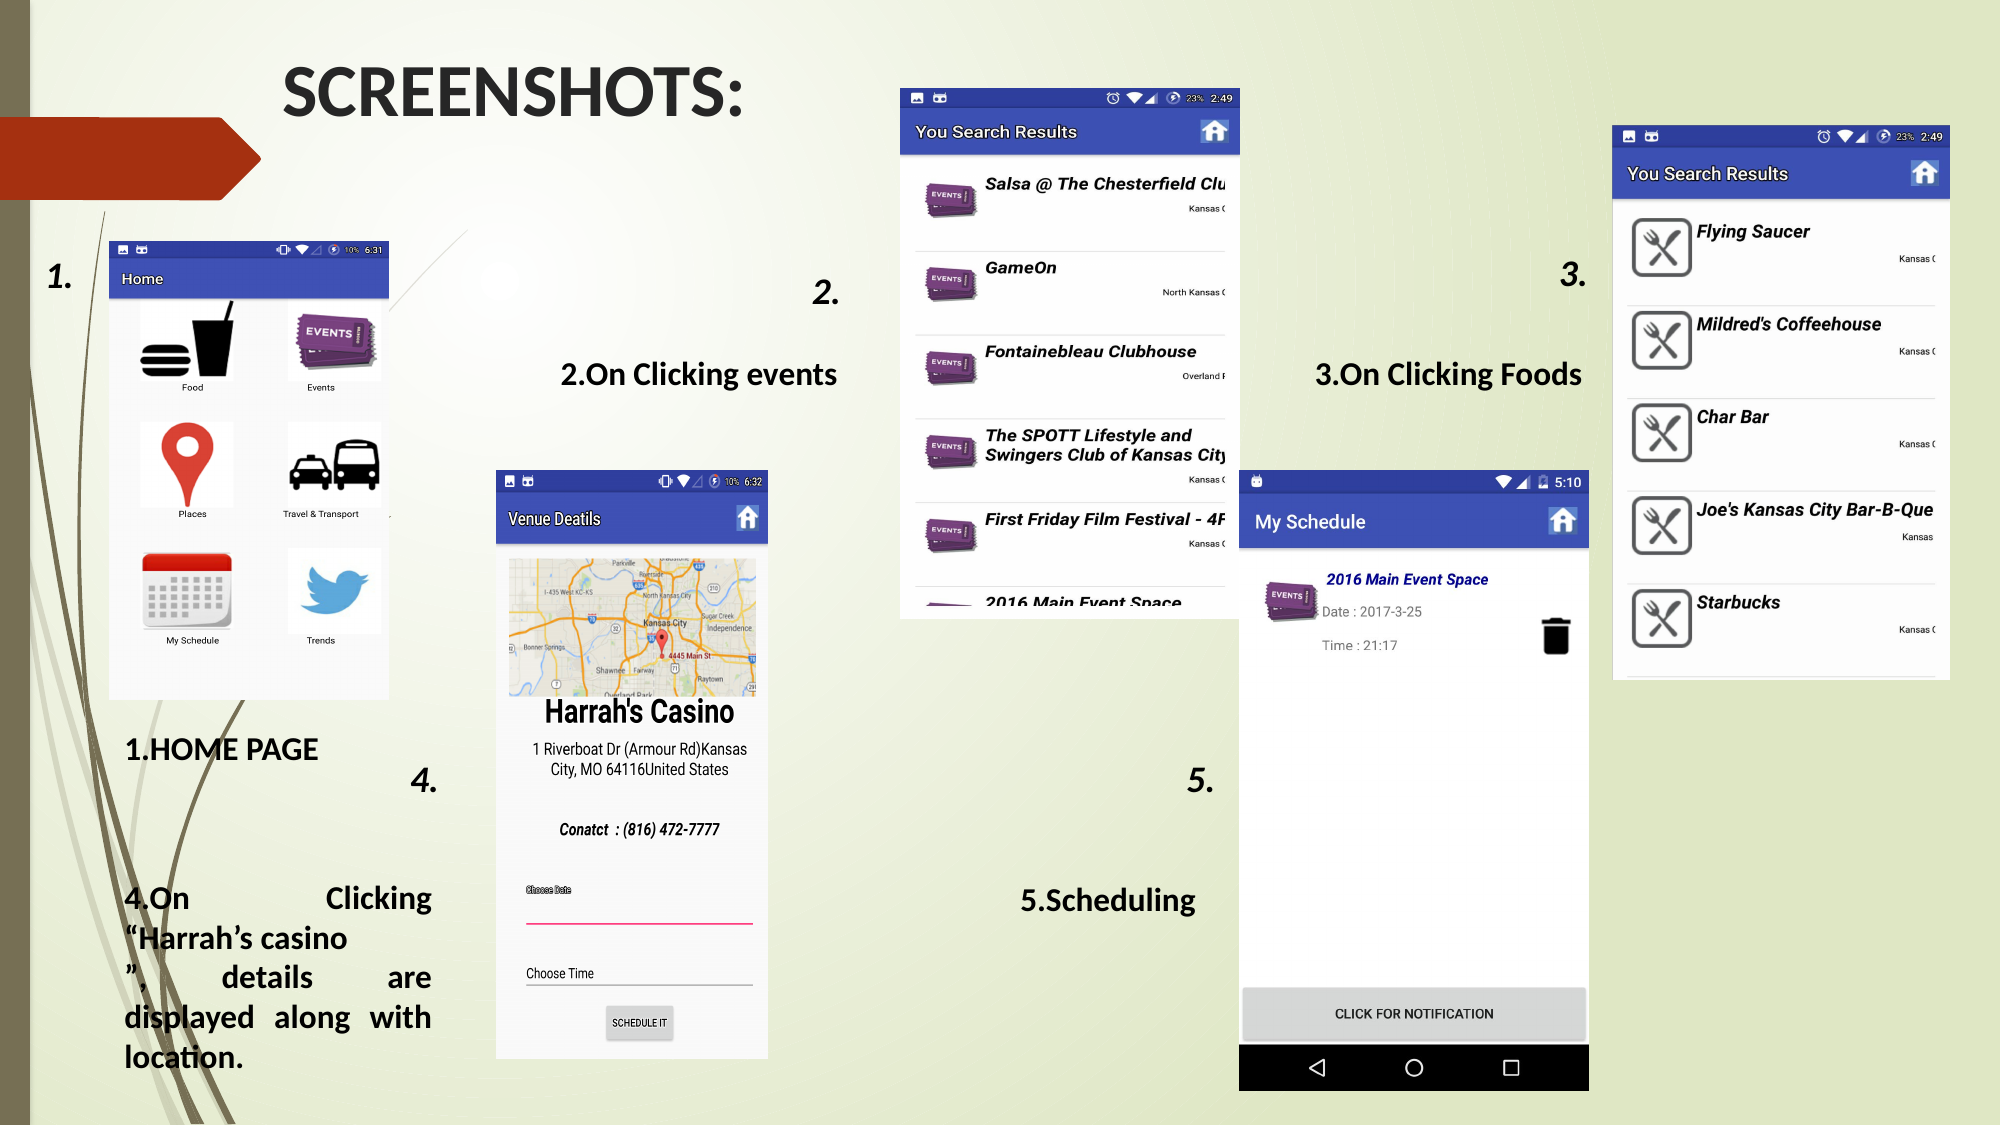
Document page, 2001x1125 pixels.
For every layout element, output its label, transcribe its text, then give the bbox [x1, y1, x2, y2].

text_box 3. [1544, 241, 1607, 345]
text_box 4. [395, 747, 469, 853]
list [1239, 470, 1589, 1091]
text_box 5.Scheduling [1005, 870, 1226, 926]
text_box 3.On Clicking Foods [1299, 345, 1607, 445]
picture [495, 470, 768, 1059]
text_box 1. [30, 244, 93, 349]
text_box 1.HOME PAGE [109, 720, 343, 775]
picture [1612, 125, 1951, 680]
text_box 2.On Clicking events [545, 344, 863, 400]
text_box 4.On Clicking “Harrah’s casino ”, details are displayed along with location. [109, 868, 447, 1083]
text_box 2. [797, 259, 894, 365]
picture [899, 88, 1240, 619]
picture [109, 241, 390, 701]
text_box 5. [1171, 747, 1234, 853]
title SCREENSHOTS: [267, 34, 1730, 245]
